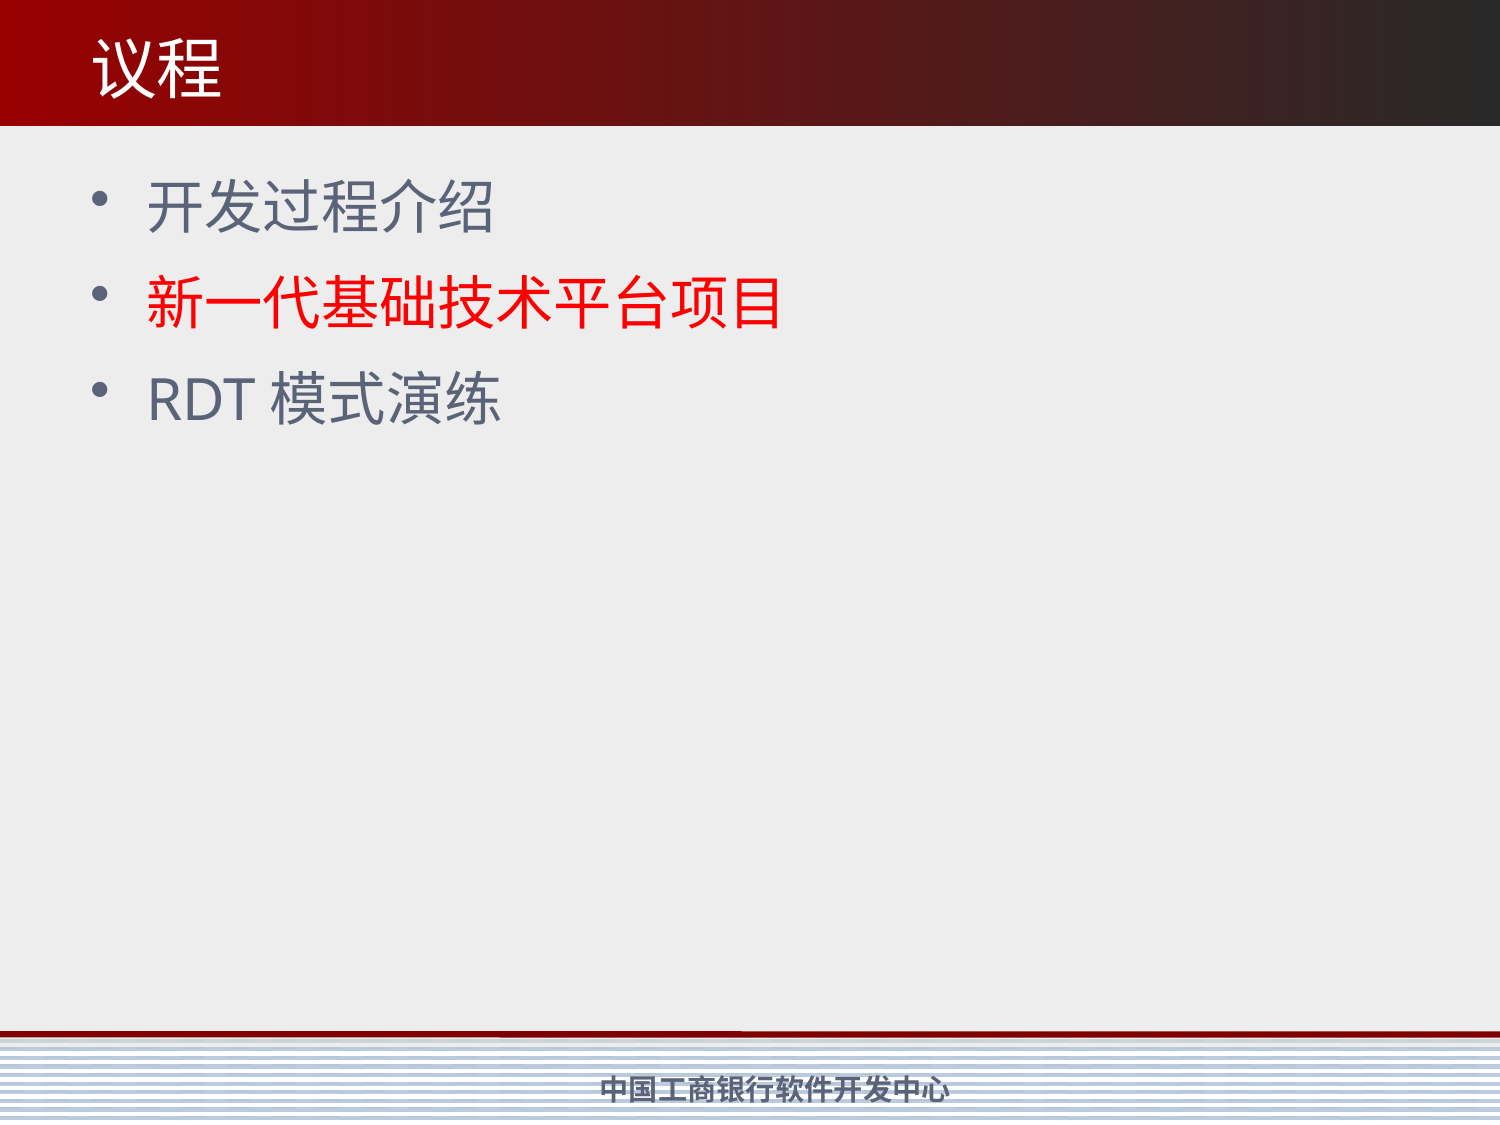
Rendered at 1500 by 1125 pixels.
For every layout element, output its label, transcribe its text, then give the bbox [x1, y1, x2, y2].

picture [0, 1047, 1500, 1125]
list 开发过程介绍 新一代基础技术平台项目 RDT模式演练 [74, 148, 1426, 1006]
title 议程 [74, 6, 1426, 126]
